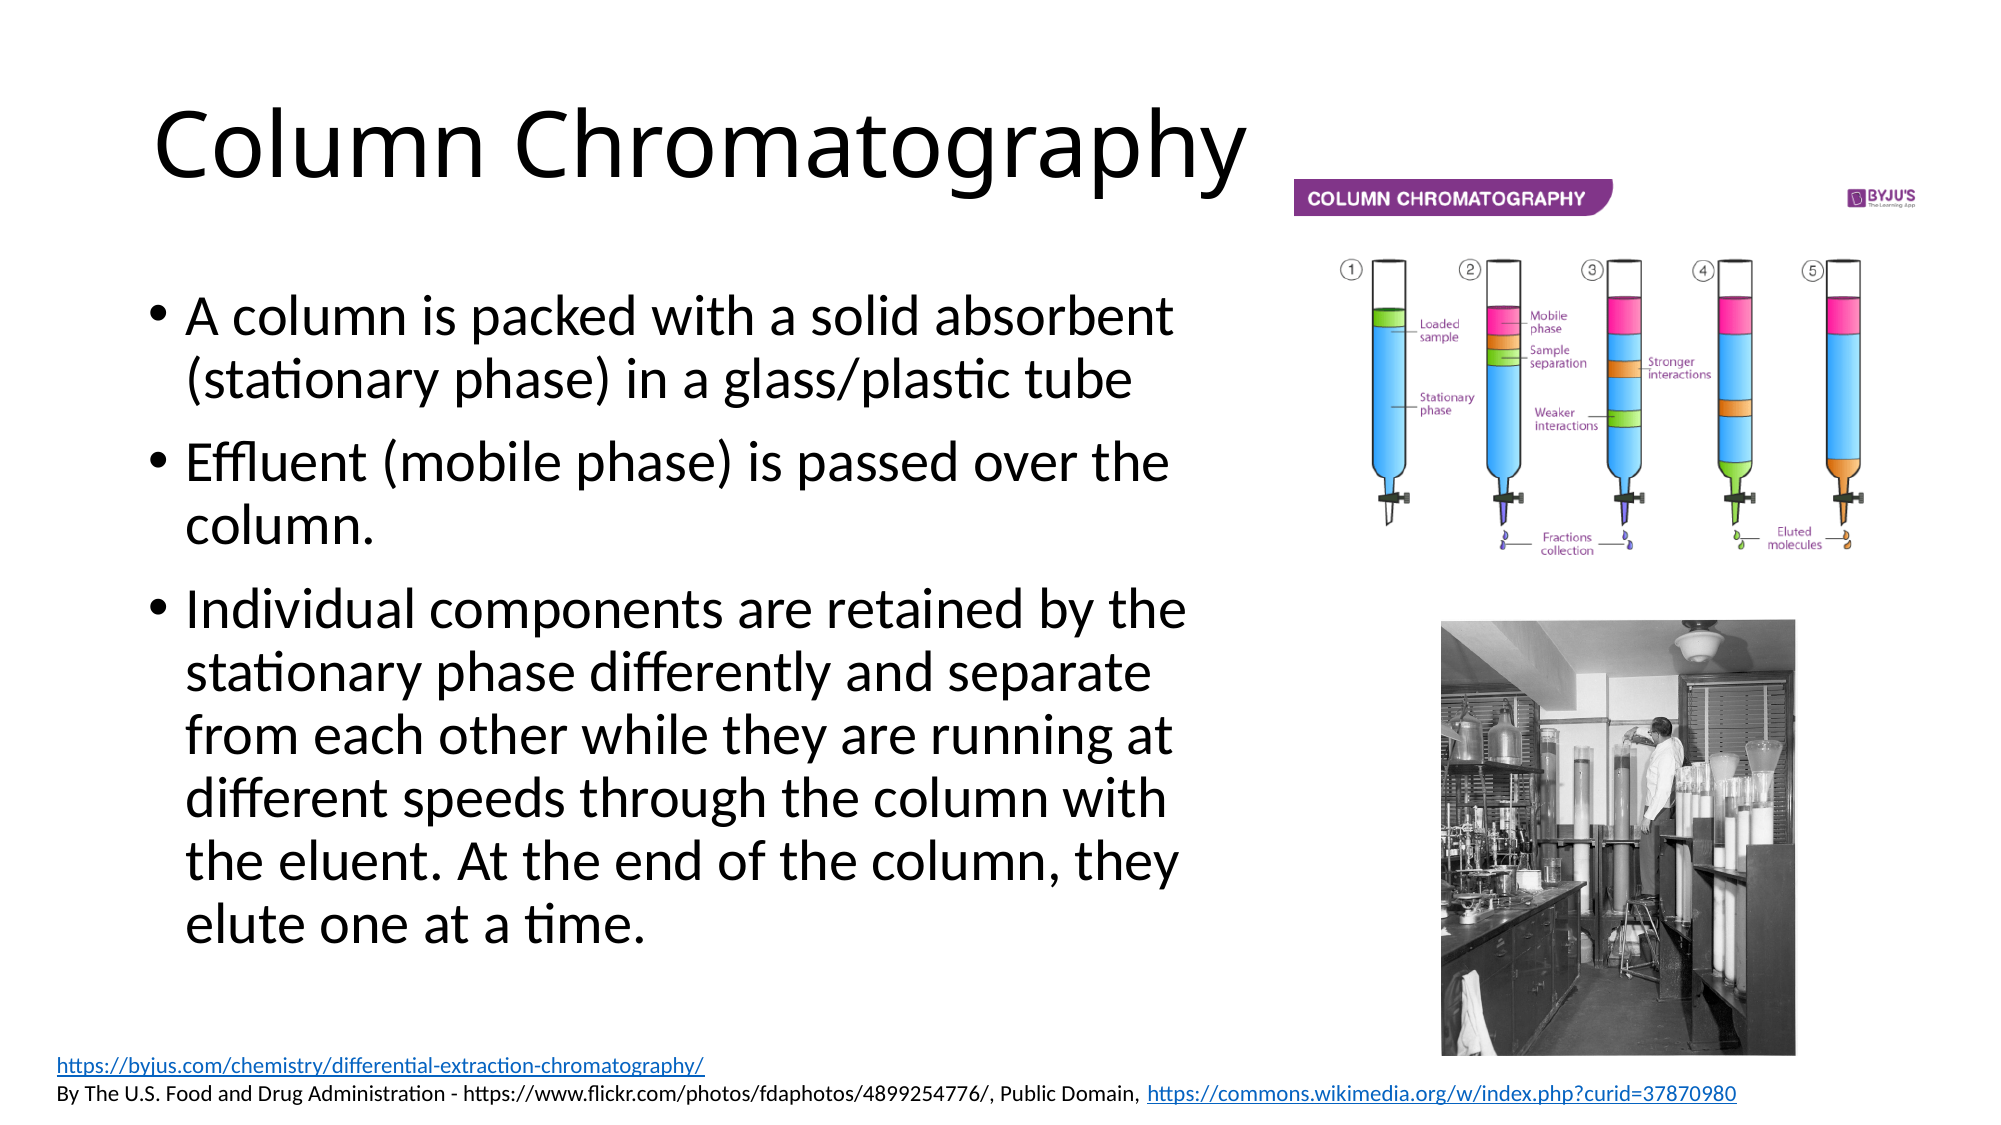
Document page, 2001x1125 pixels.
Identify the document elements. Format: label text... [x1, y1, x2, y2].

list A column is packed with a solid absorbent (stationary phase) in a glass/plastic tube Effluent (mobile phase) is passed over the column. Individual components are retained by the stationary phase differently and separate from each other while they are running at different speeds through the column with the eluent. At the end of the column, they elute one at a time. [133, 277, 1234, 992]
text_box https://byjus.com/chemistry/differential-extraction-chromatography/ By The U.S. Food and Drug Administration - https://www.flickr.com/photos/fdaphotos/4899254776/, Public Domain, https://commons.wikimedia.org/w/index.php?curid=37870980 [41, 1043, 1758, 1113]
title Column Chromatography [137, 38, 1863, 257]
picture [1294, 179, 1925, 577]
picture [1441, 619, 1798, 1057]
